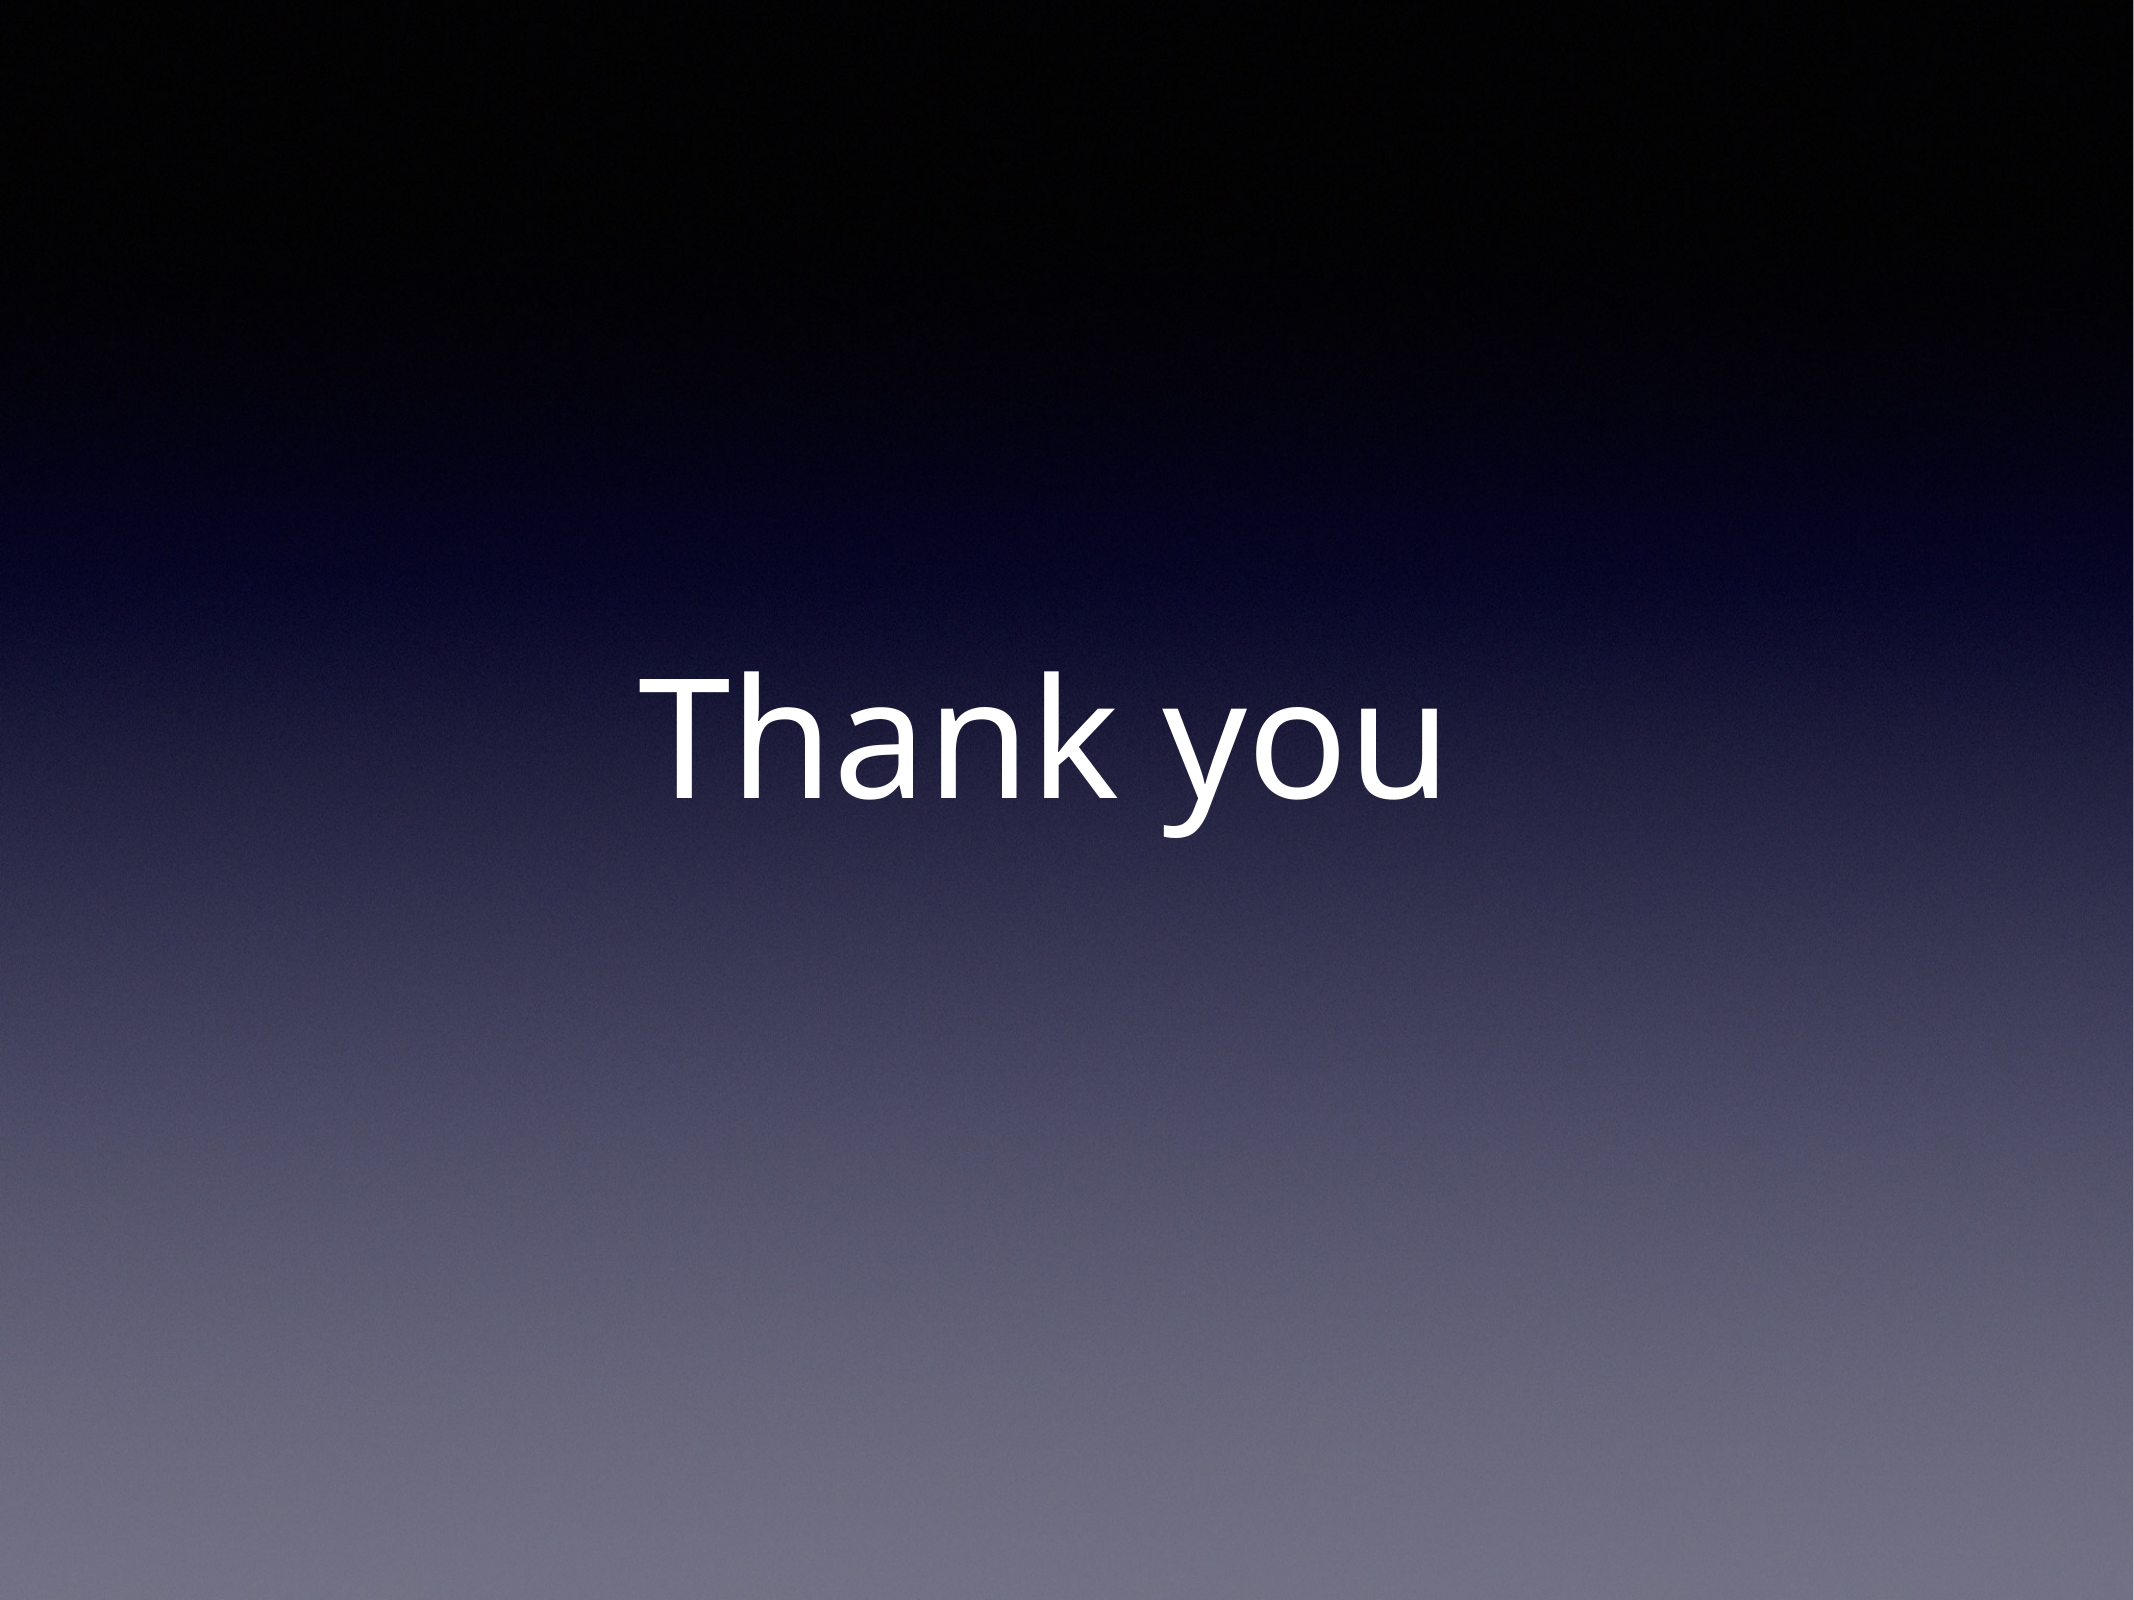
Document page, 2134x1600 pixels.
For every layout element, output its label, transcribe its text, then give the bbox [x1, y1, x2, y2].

title Thank you [155, 557, 1978, 907]
picture [0, 0, 2134, 1600]
